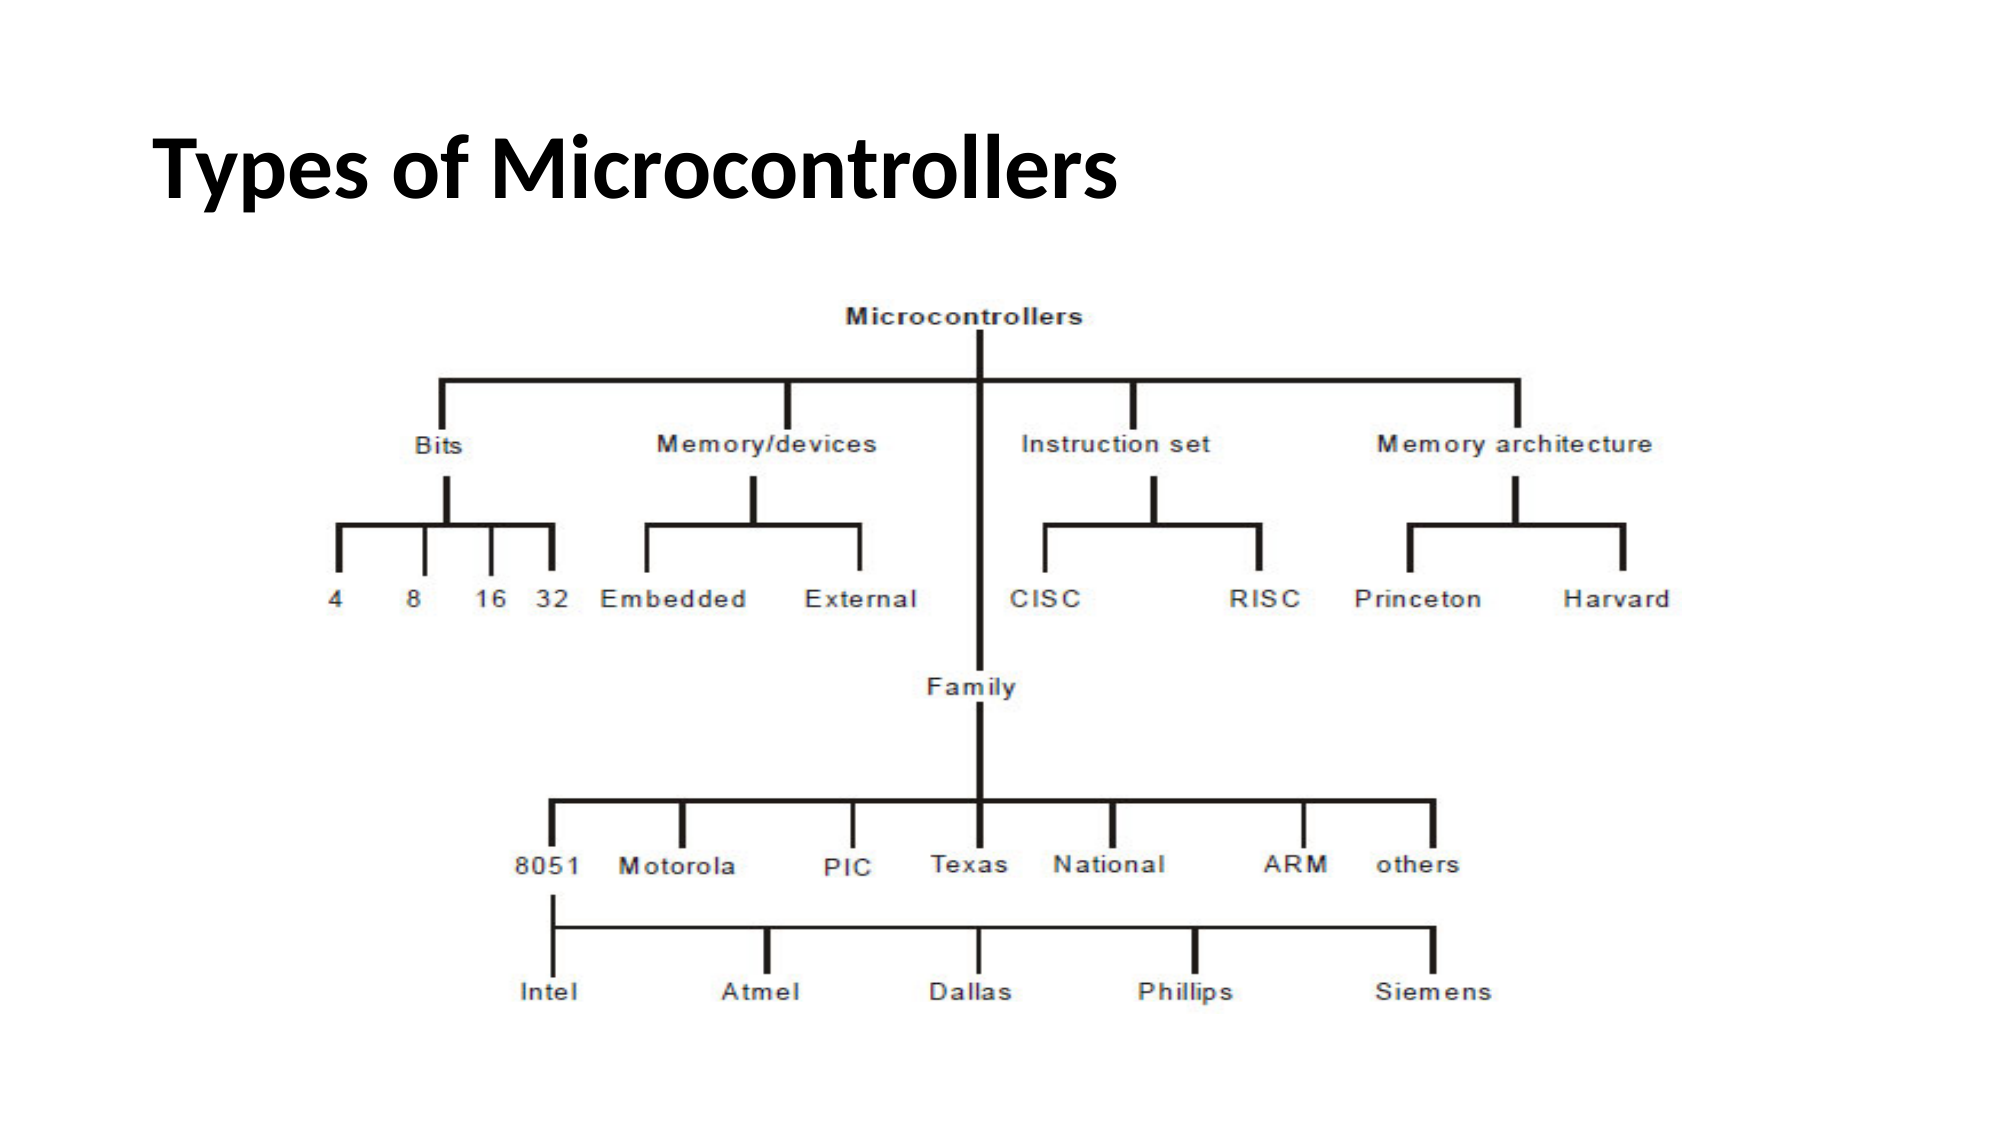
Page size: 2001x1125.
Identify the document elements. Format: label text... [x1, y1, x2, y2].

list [137, 299, 1863, 1014]
title Types of Microcontrollers [137, 59, 1863, 278]
